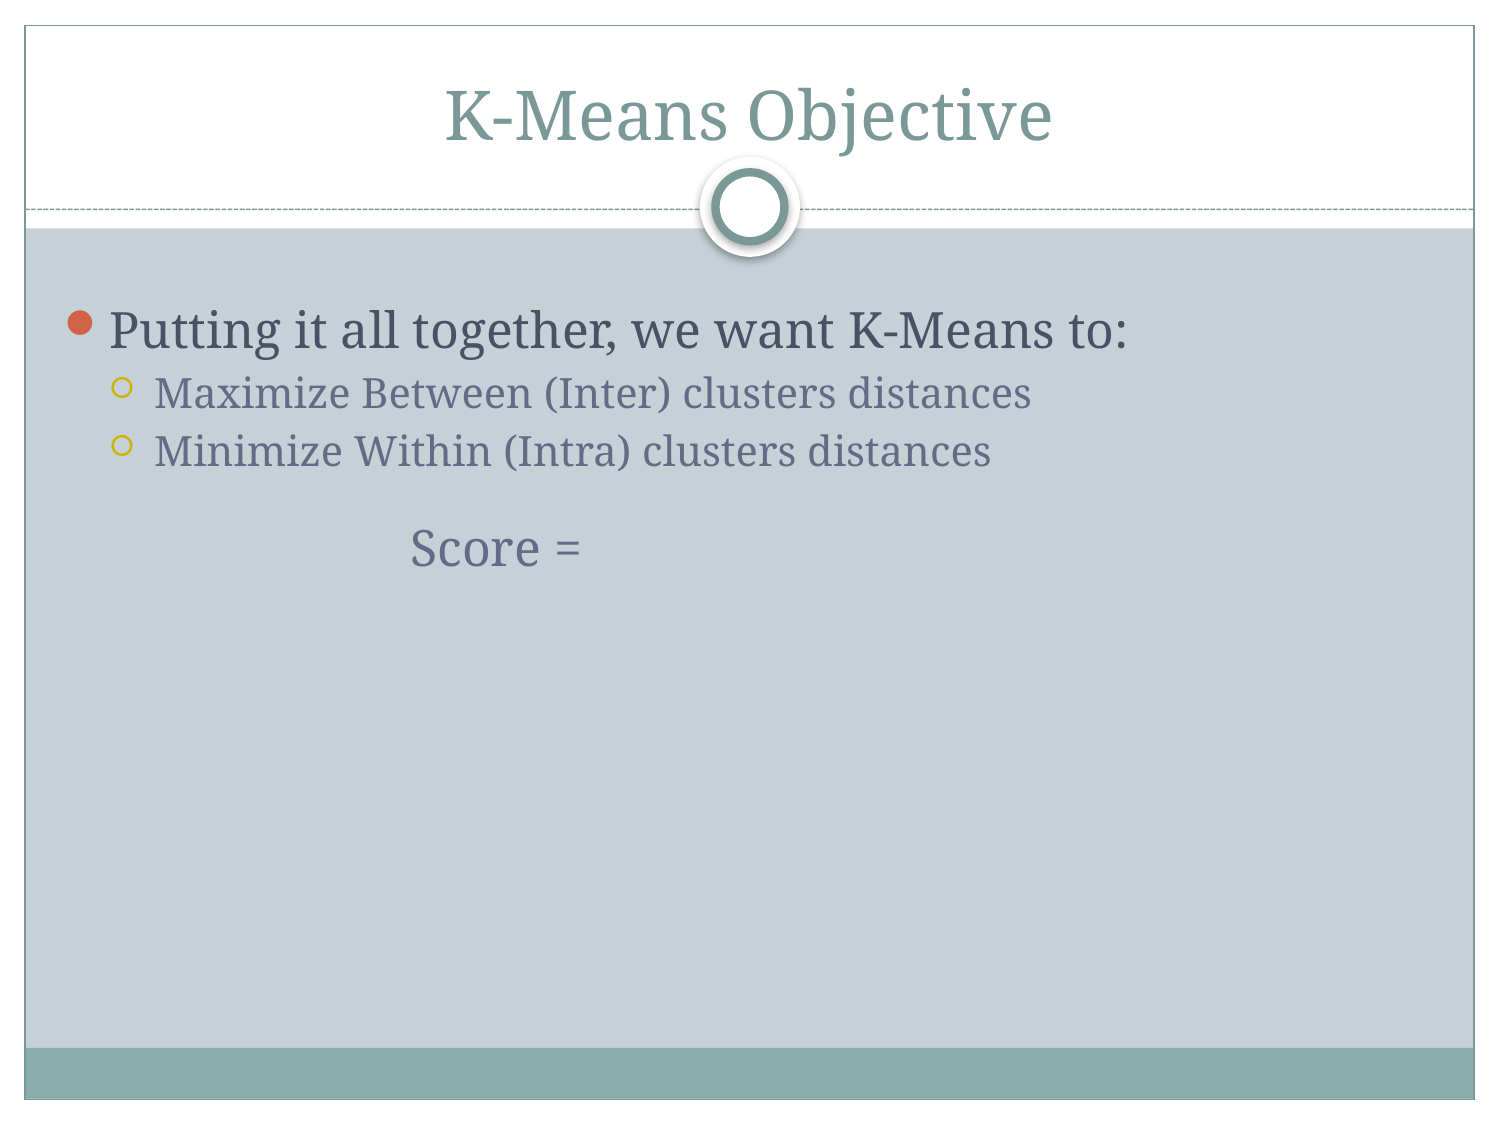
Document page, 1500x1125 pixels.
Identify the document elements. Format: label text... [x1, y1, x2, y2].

title K-Means Objective [49, 37, 1450, 162]
list Putting it all together, we want K-Means to: Maximize Between (Inter) clusters distances Minimize Within (Intra) clusters distances [49, 290, 1445, 557]
footer [50, 1051, 638, 1112]
